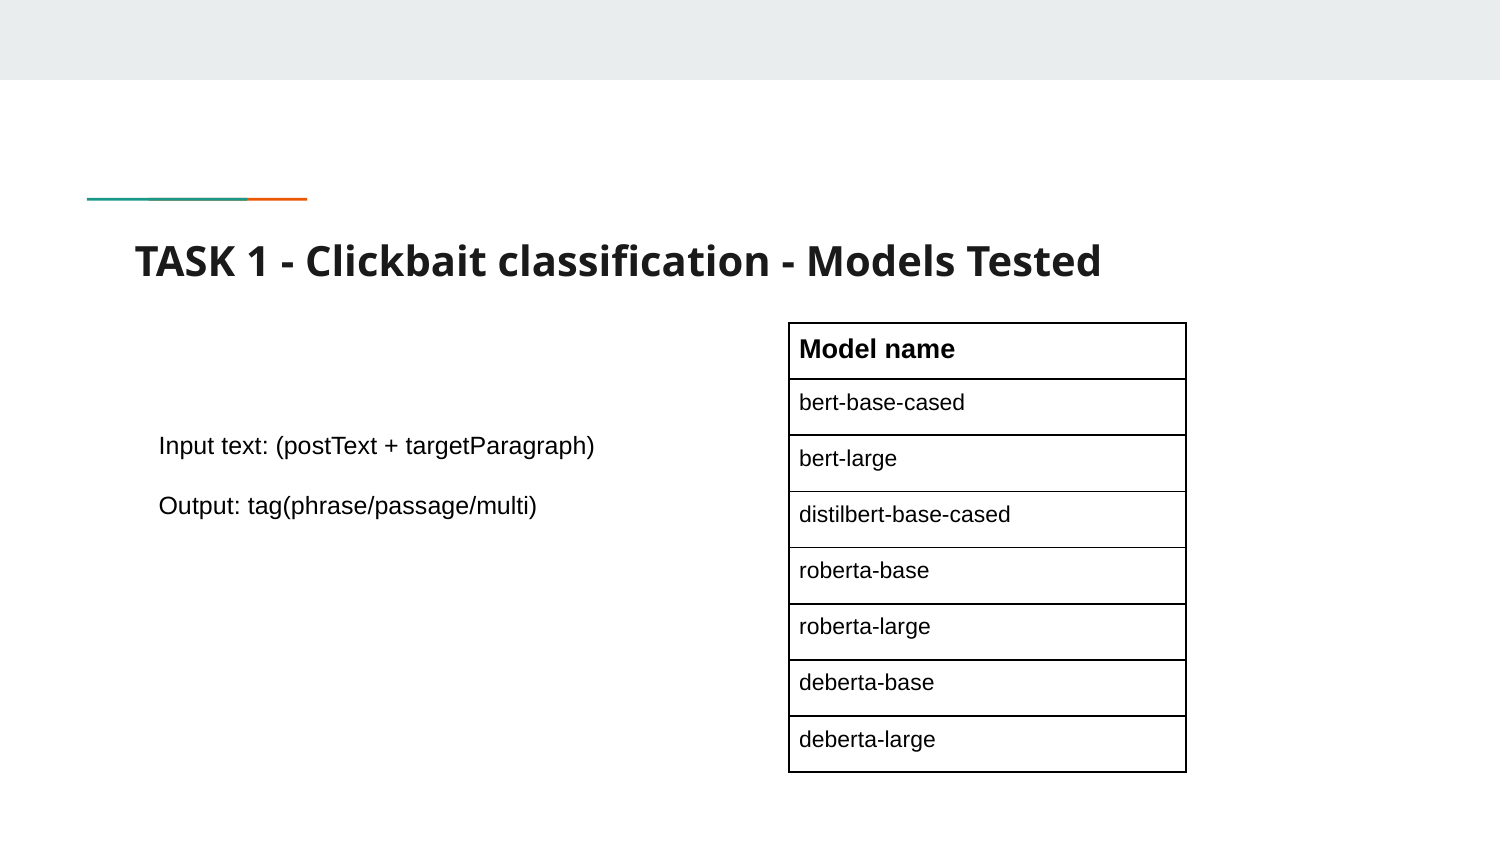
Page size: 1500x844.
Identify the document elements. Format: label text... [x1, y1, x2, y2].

table_cell deberta-base [790, 661, 1185, 715]
table_cell roberta-base [790, 548, 1185, 603]
table_cell deberta-large [790, 717, 1185, 771]
table_cell bert-large [790, 436, 1185, 491]
title TASK 1 - Clickbait classification - Models Tested [119, 216, 1381, 305]
table_cell bert-base-cased [790, 380, 1185, 434]
table_cell roberta-large [790, 605, 1185, 659]
table_header Model name [790, 324, 1185, 378]
table_cell distilbert-base-cased [790, 492, 1185, 547]
text_box Input text: (postText + targetParagraph) Output: tag(phrase/passage/multi) [143, 414, 723, 535]
